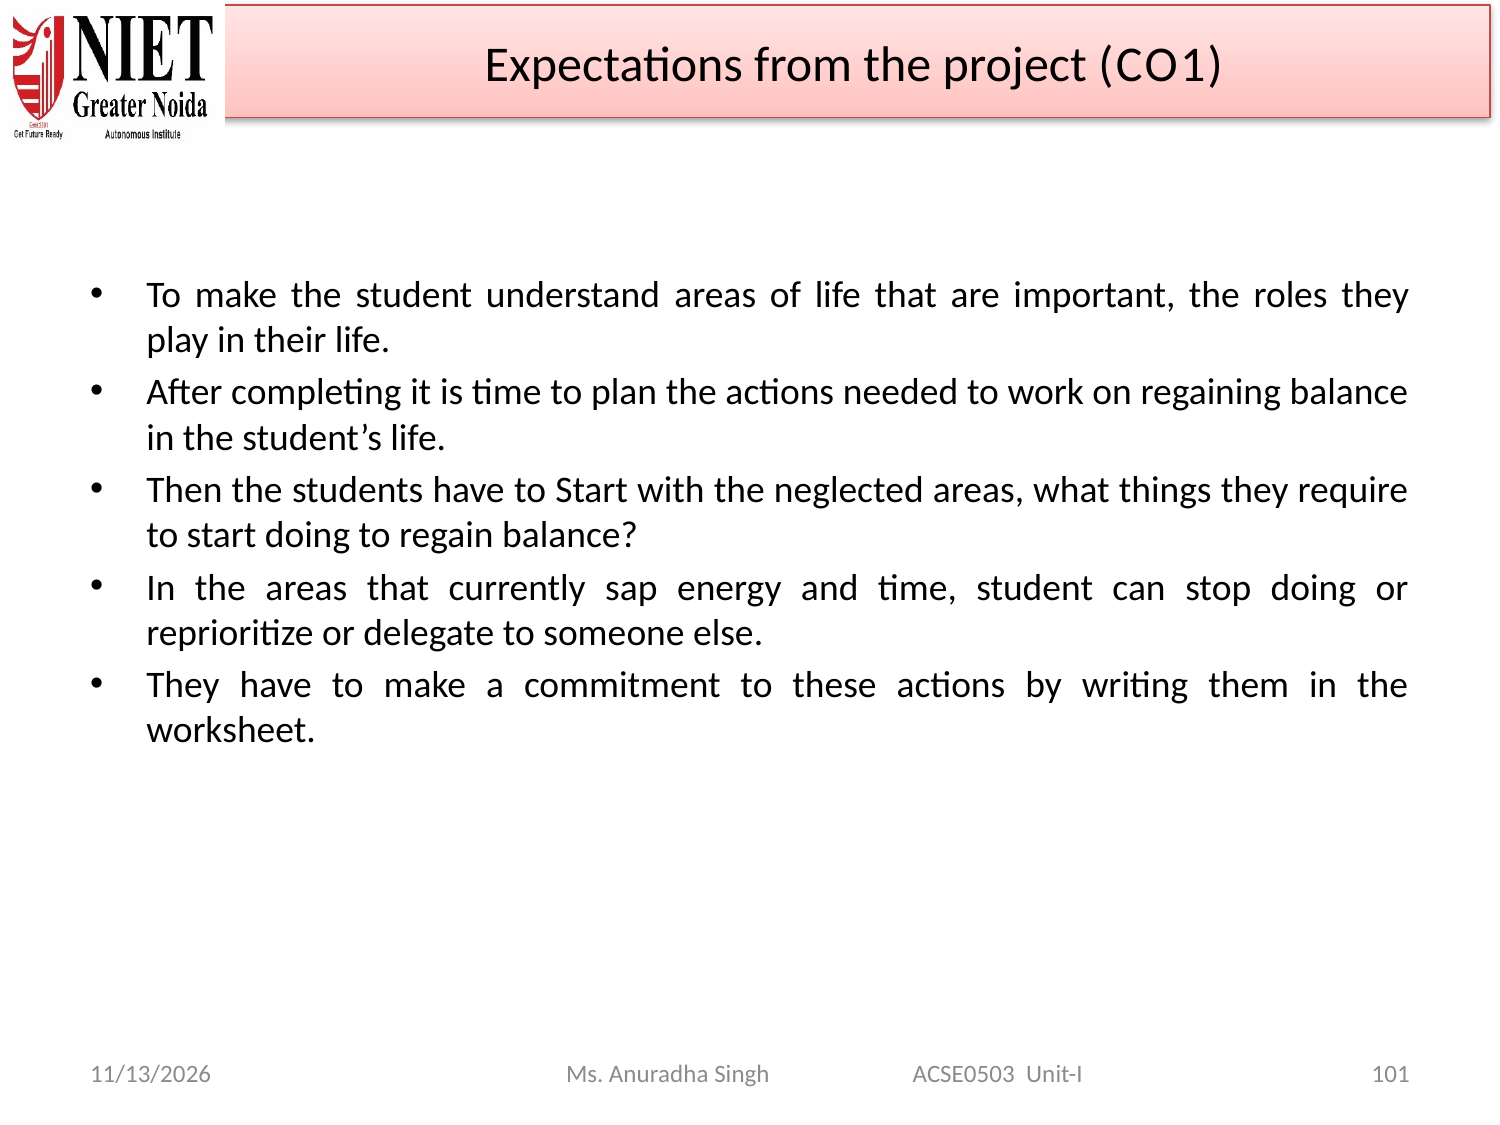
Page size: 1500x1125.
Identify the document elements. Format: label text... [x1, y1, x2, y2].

footer Ms. Anuradha Singh ACSE0503 Unit-I [412, 1042, 1238, 1103]
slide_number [75, 1042, 412, 1103]
list To make the student understand areas of life that are important, the roles they play in their life. After completing it is time to plan the actions needed to work on regaining balance in the student’s life. Then the students have to Start with the neglected areas, what things they require to start doing to regain balance? In the areas that currently sap energy and time, student can stop doing or reprioritize or delegate to someone else. They have to make a commitment to these actions by writing them in the worksheet. [75, 262, 1425, 1005]
slide_number 101 [1238, 1042, 1425, 1103]
text_box Expectations from the project (CO1) [228, 4, 1491, 118]
picture [0, 0, 226, 156]
